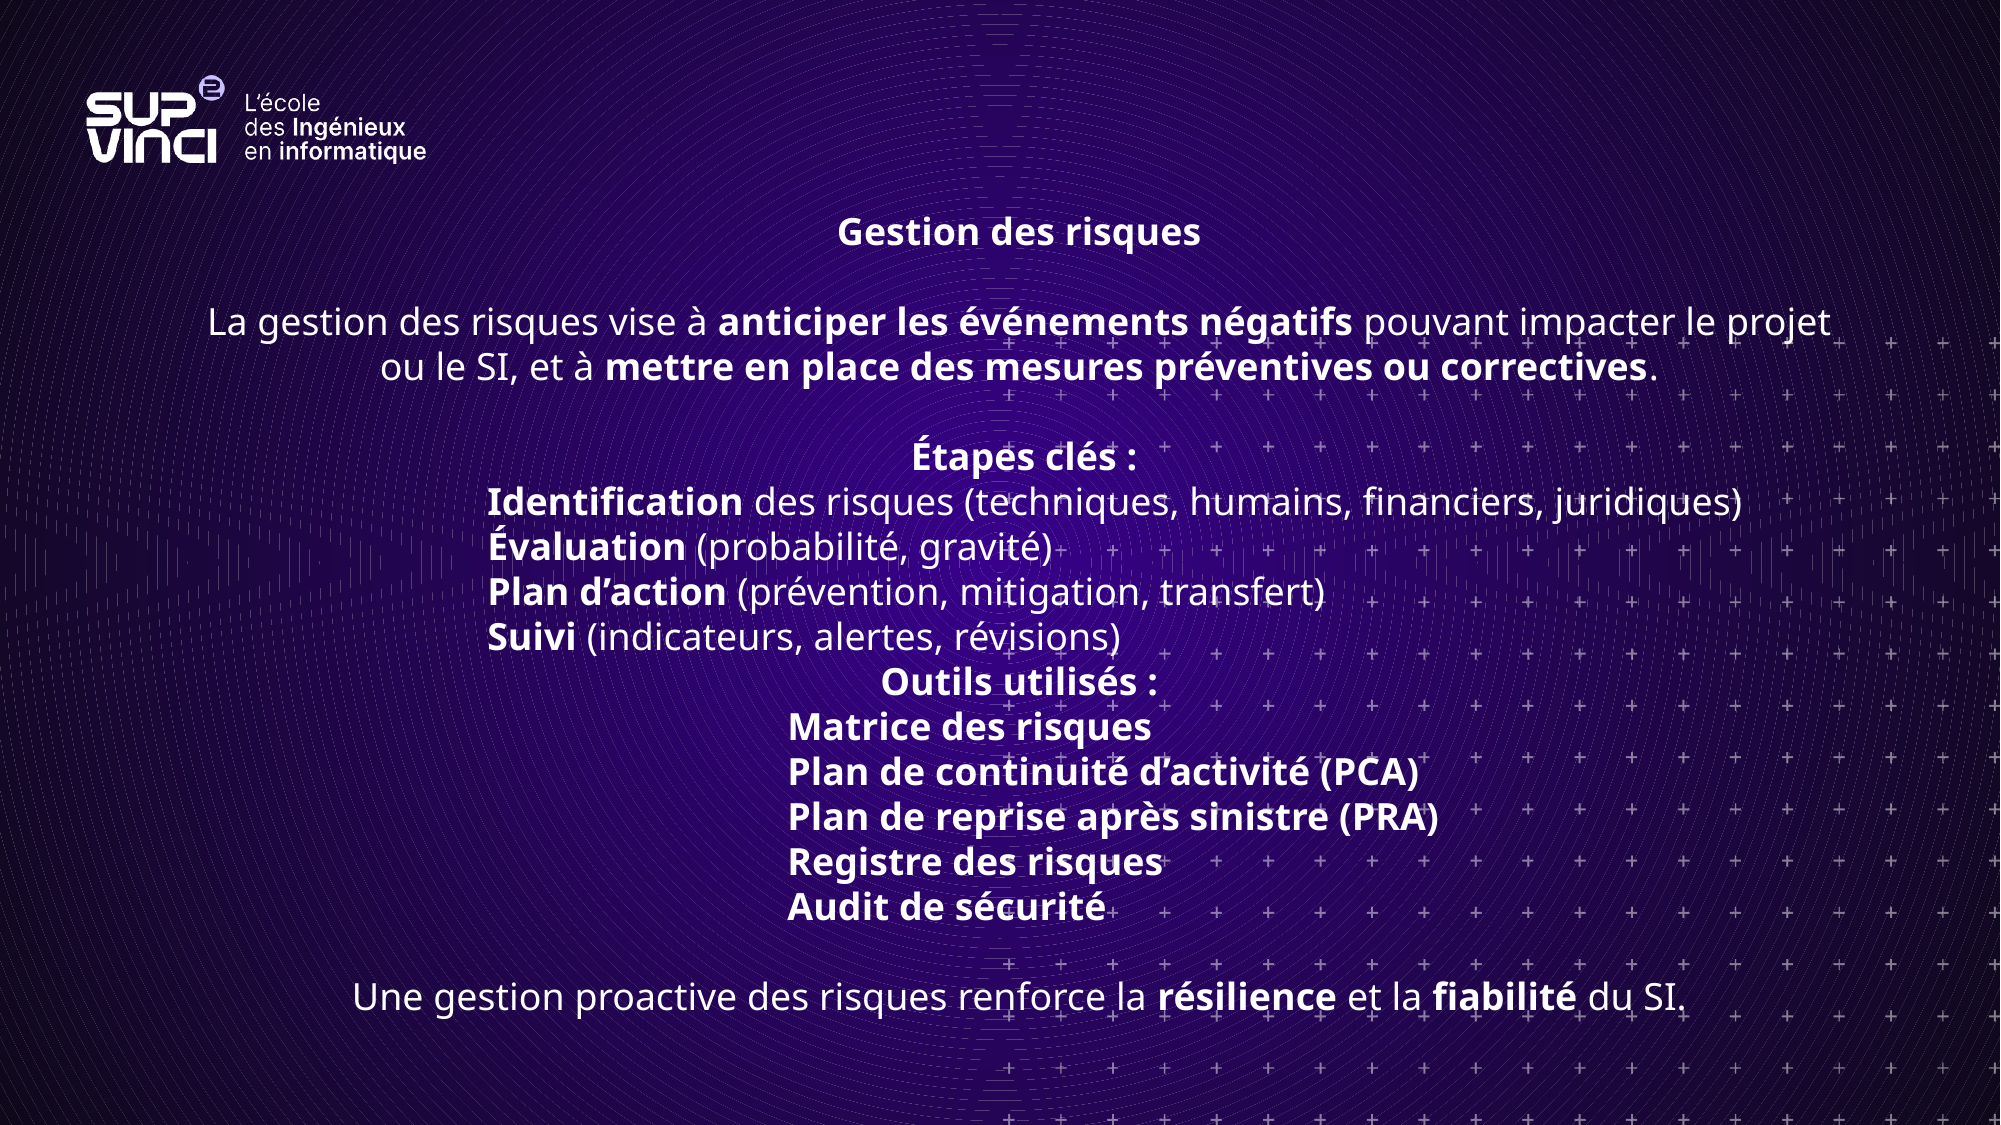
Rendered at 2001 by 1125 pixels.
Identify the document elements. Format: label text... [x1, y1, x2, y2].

text_box Gestion des risques La gestion des risques vise à anticiper les événements négatifs pouvant impacter le projet ou le SI, et à mettre en place des mesures préventives ou correctives. Étapes clés : Identification des risques (techniques, humains, financiers, juridiques) Évaluation (probabilité, gravité) Plan d’action (prévention, mitigation, transfert) Suivi (indicateurs, alertes, révisions) Outils utilisés : Matrice des risques Plan de continuité d’activité (PCA) Plan de reprise après sinistre (PRA) Registre des risques Audit de sécurité Une gestion proactive des risques renforce la résilience et la fiabilité du SI. [172, 201, 1867, 1116]
picture [86, 75, 426, 164]
picture [1003, 337, 2000, 1125]
